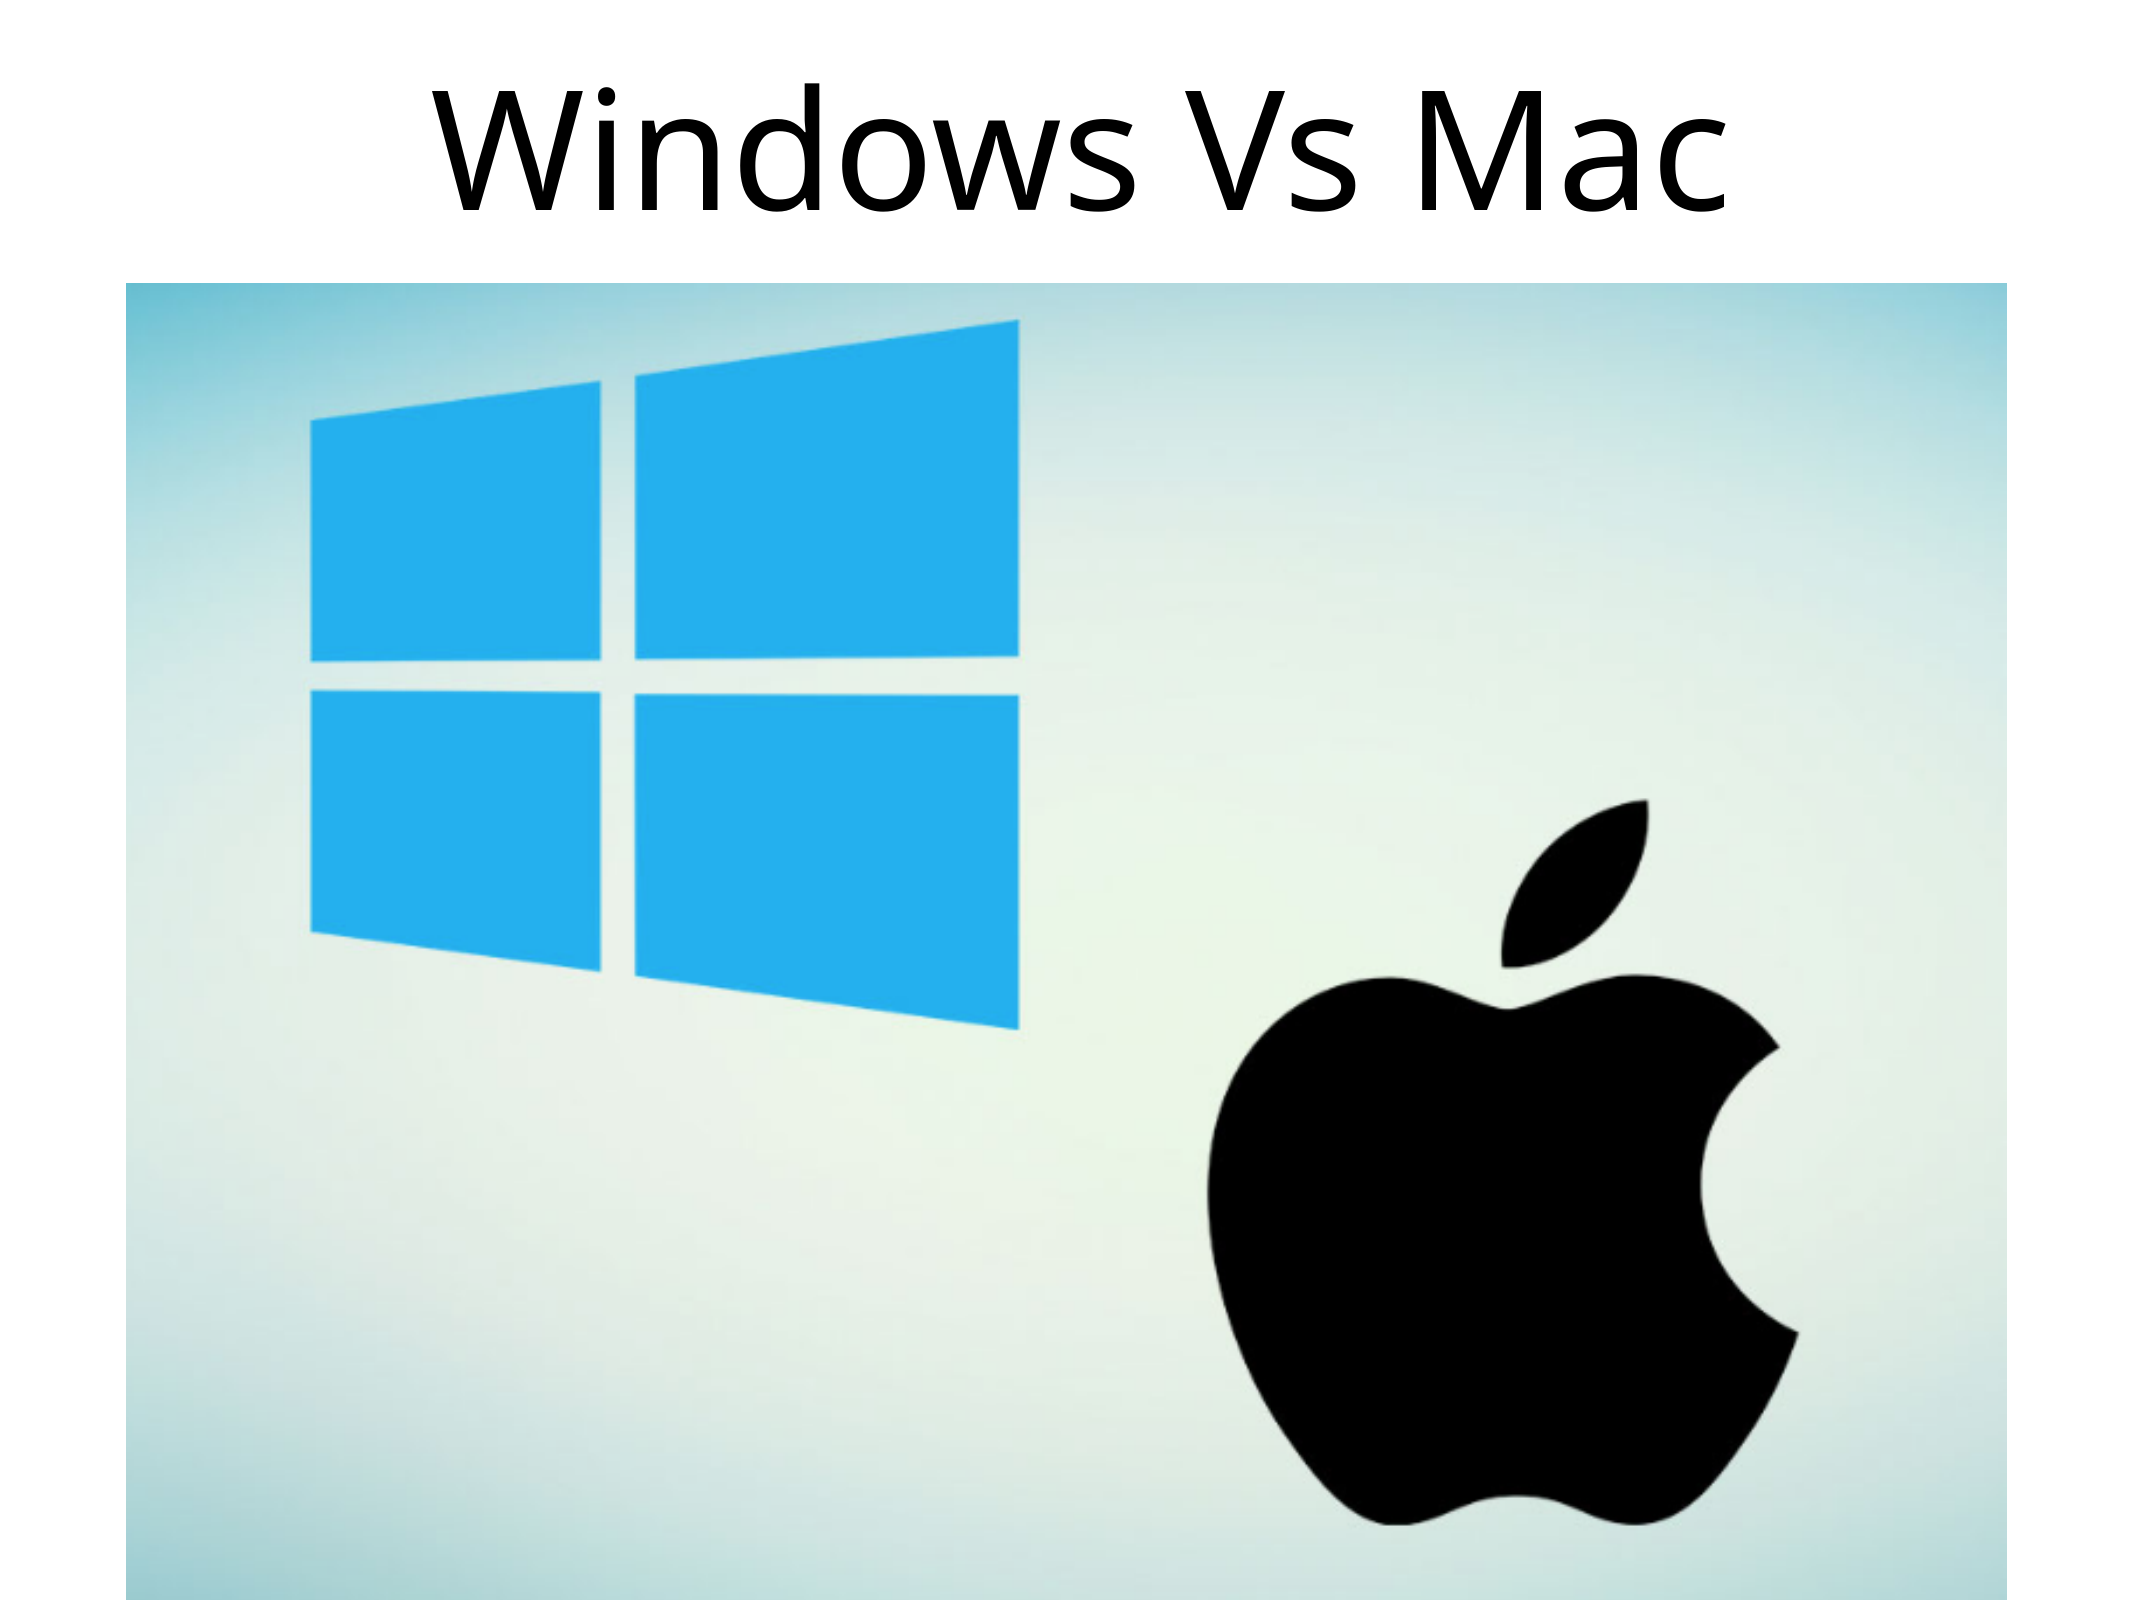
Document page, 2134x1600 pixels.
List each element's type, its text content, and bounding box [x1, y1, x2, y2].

title Windows Vs Mac [222, 0, 1941, 253]
picture [126, 283, 2007, 1600]
